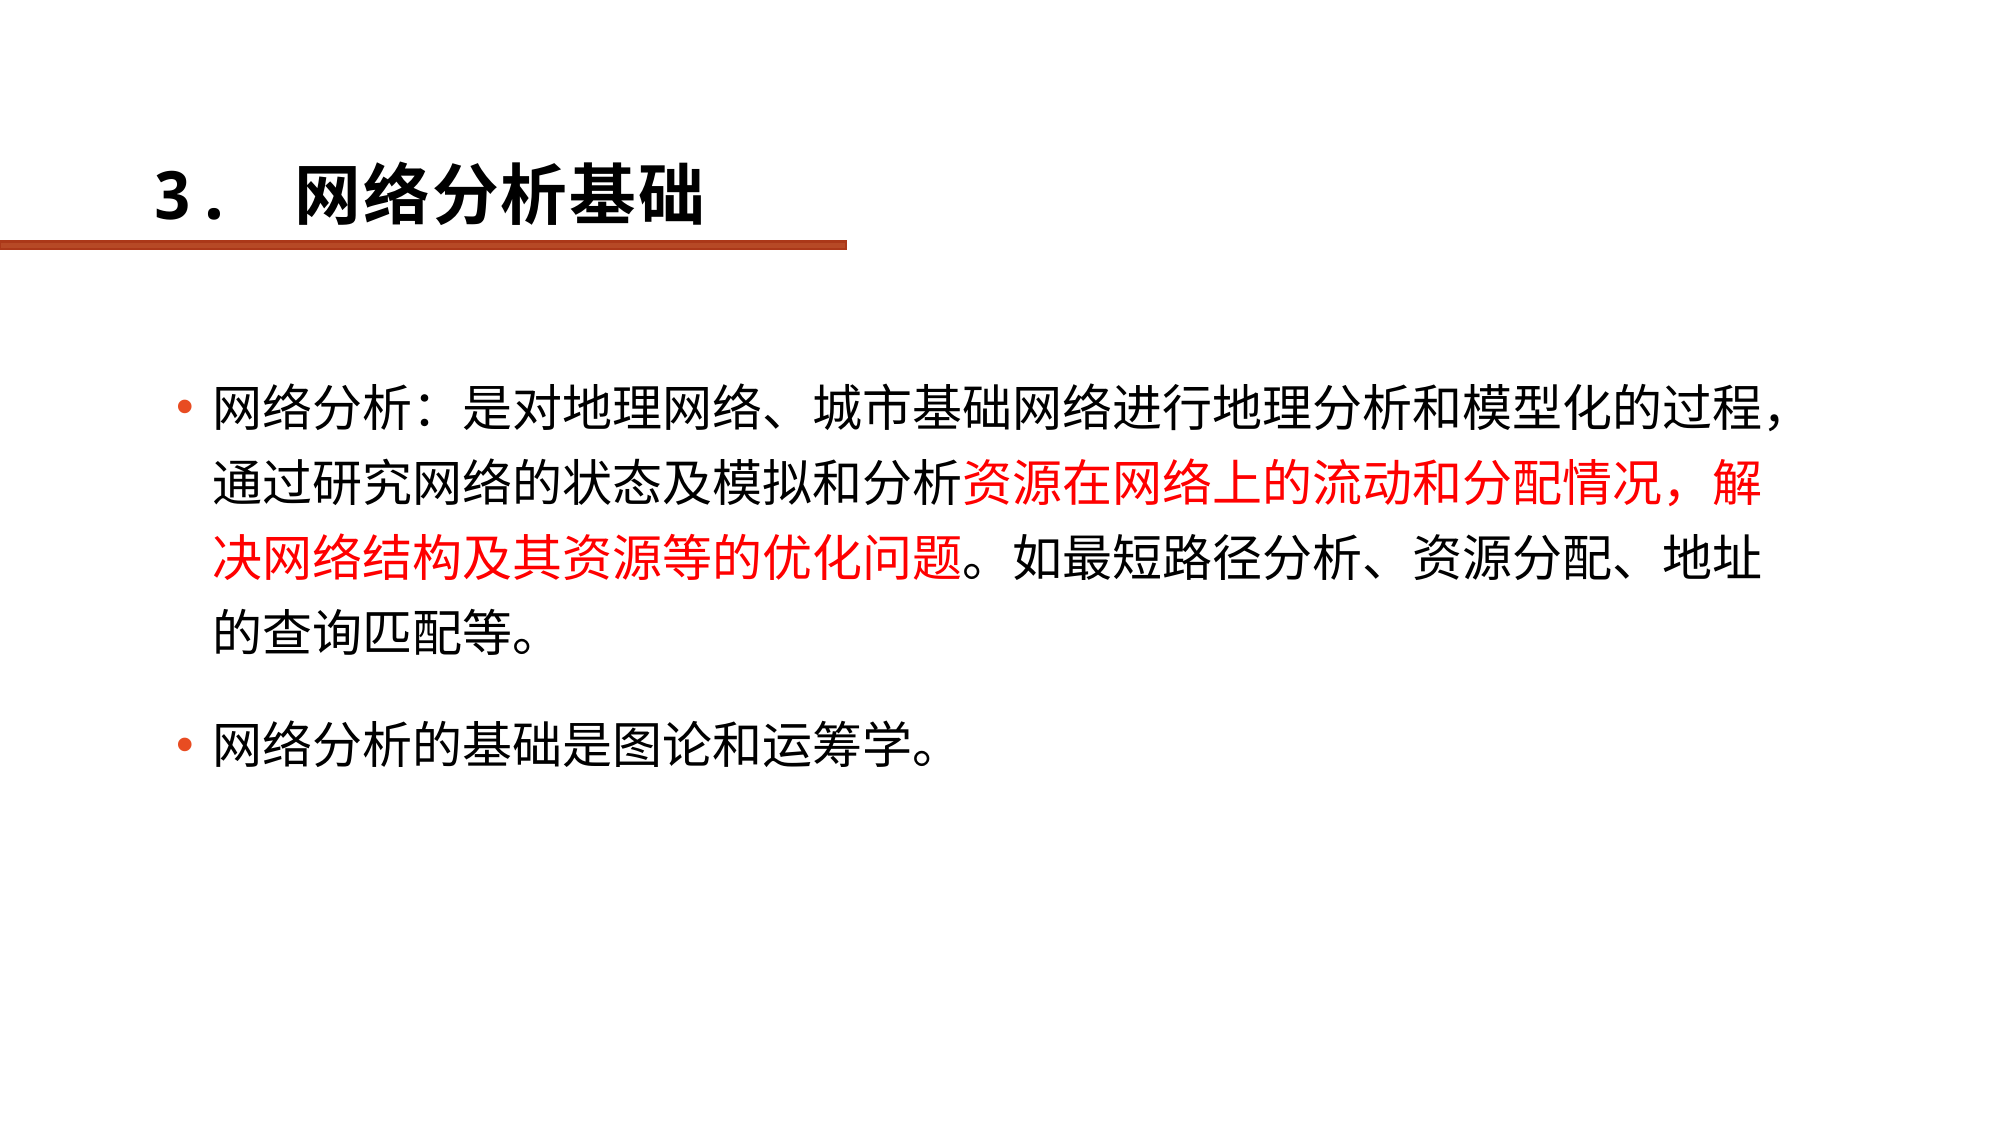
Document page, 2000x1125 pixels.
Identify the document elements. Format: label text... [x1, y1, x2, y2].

title 3. 网络分析基础 [137, 16, 1638, 242]
text_box 网络分析：是对地理网络、城市基础网络进行地理分析和模型化的过程，通过研究网络的状态及模拟和分析资源在网络上的流动和分配情况，解决网络结构及其资源等的优化问题。如最短路径分析、资源分配、地址的查询匹配等。 网络分析的基础是图论和运筹学。 [161, 353, 1792, 1029]
